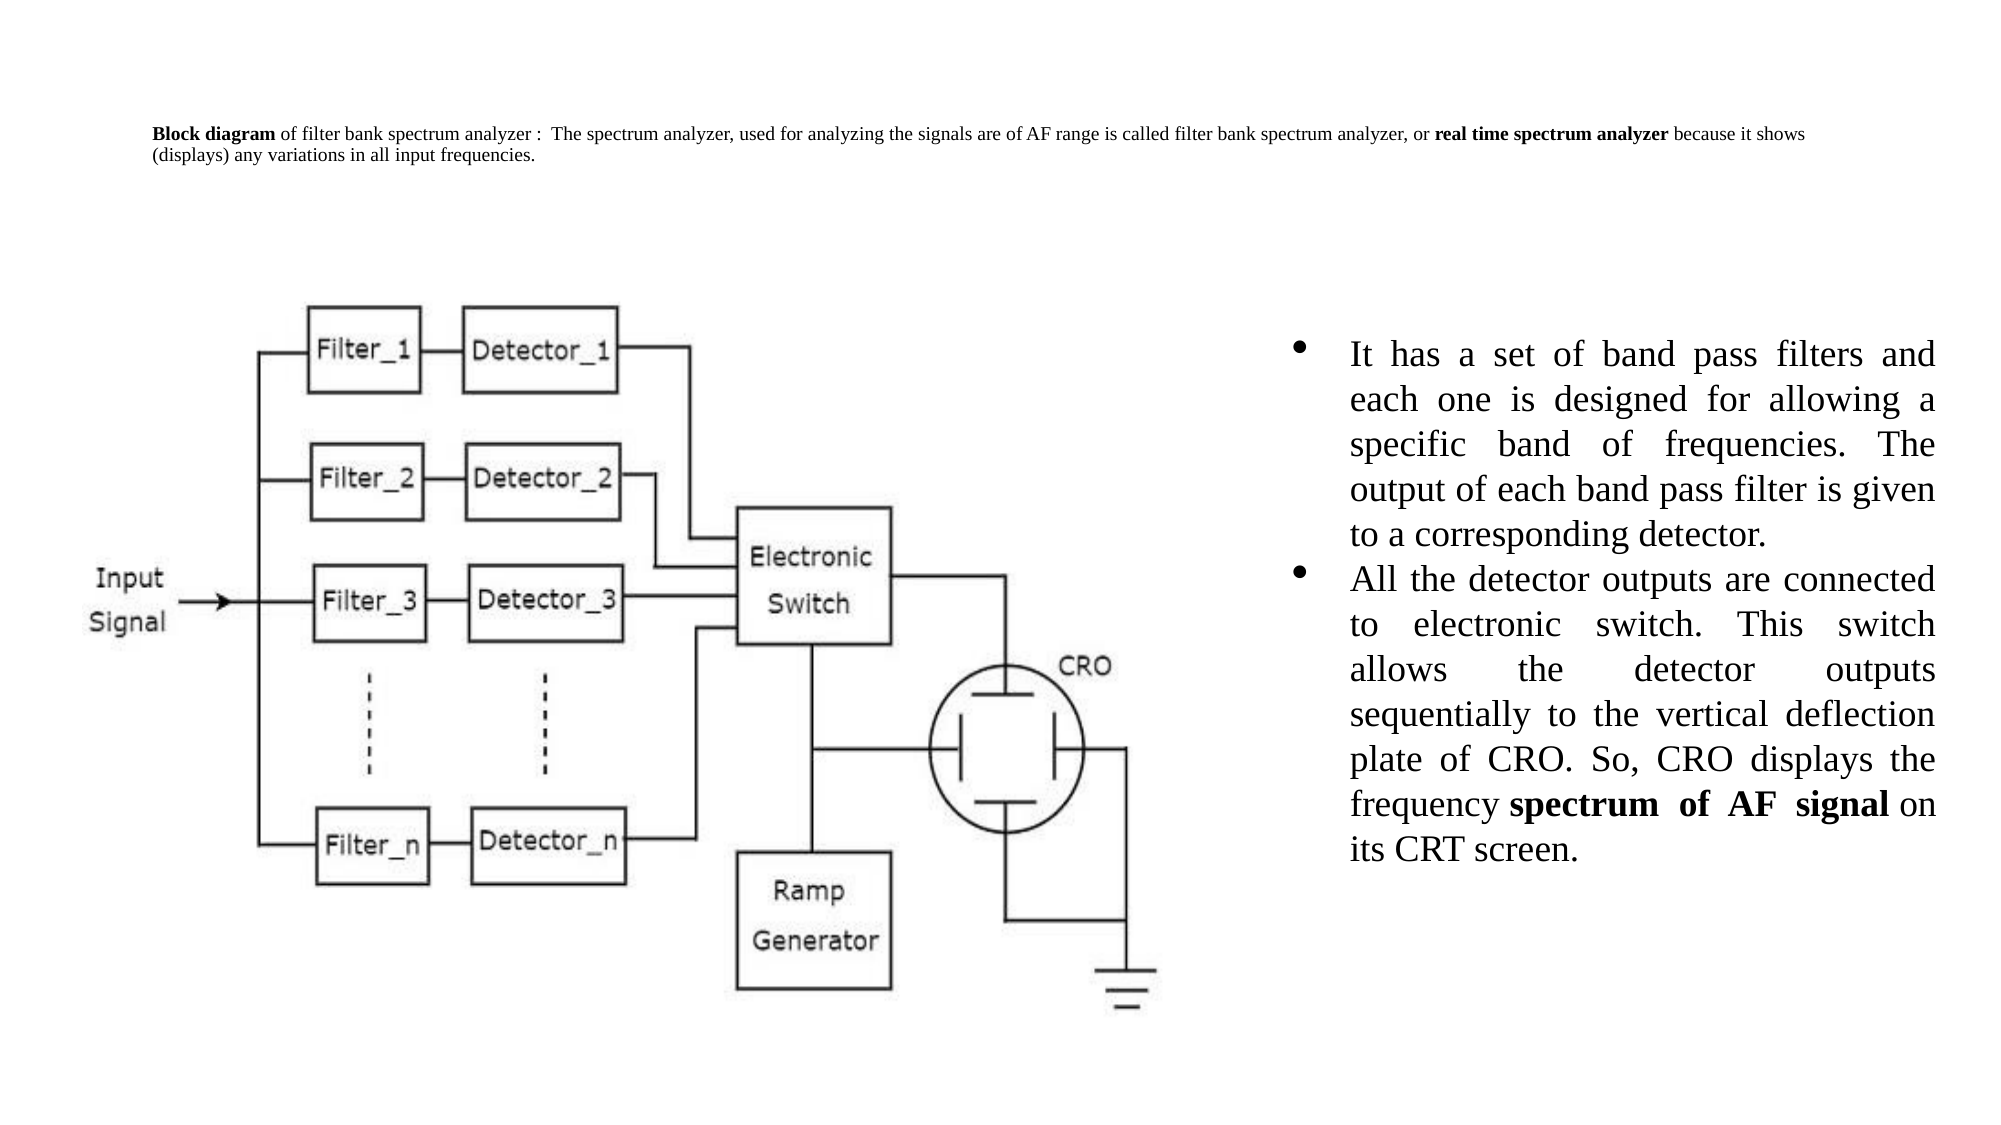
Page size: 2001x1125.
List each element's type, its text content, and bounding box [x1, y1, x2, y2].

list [82, 286, 1177, 1025]
title Block diagram of filter bank spectrum analyzer : The spectrum analyzer, used for analyzing the signals are of AF range is called filter bank spectrum analyzer, or real time spectrum analyzer because it shows (displays) any variations in all input frequencies. [137, 52, 1863, 198]
text_box It has a set of band pass filters and each one is designed for allowing a specific band of frequencies. The output of each band pass filter is given to a corresponding detector. All the detector outputs are connected to electronic switch. This switch allows the detector outputs sequentially to the vertical deflection plate of CRO. So, CRO displays the frequency spectrum of AF signal on its CRT screen. [1278, 321, 1952, 922]
